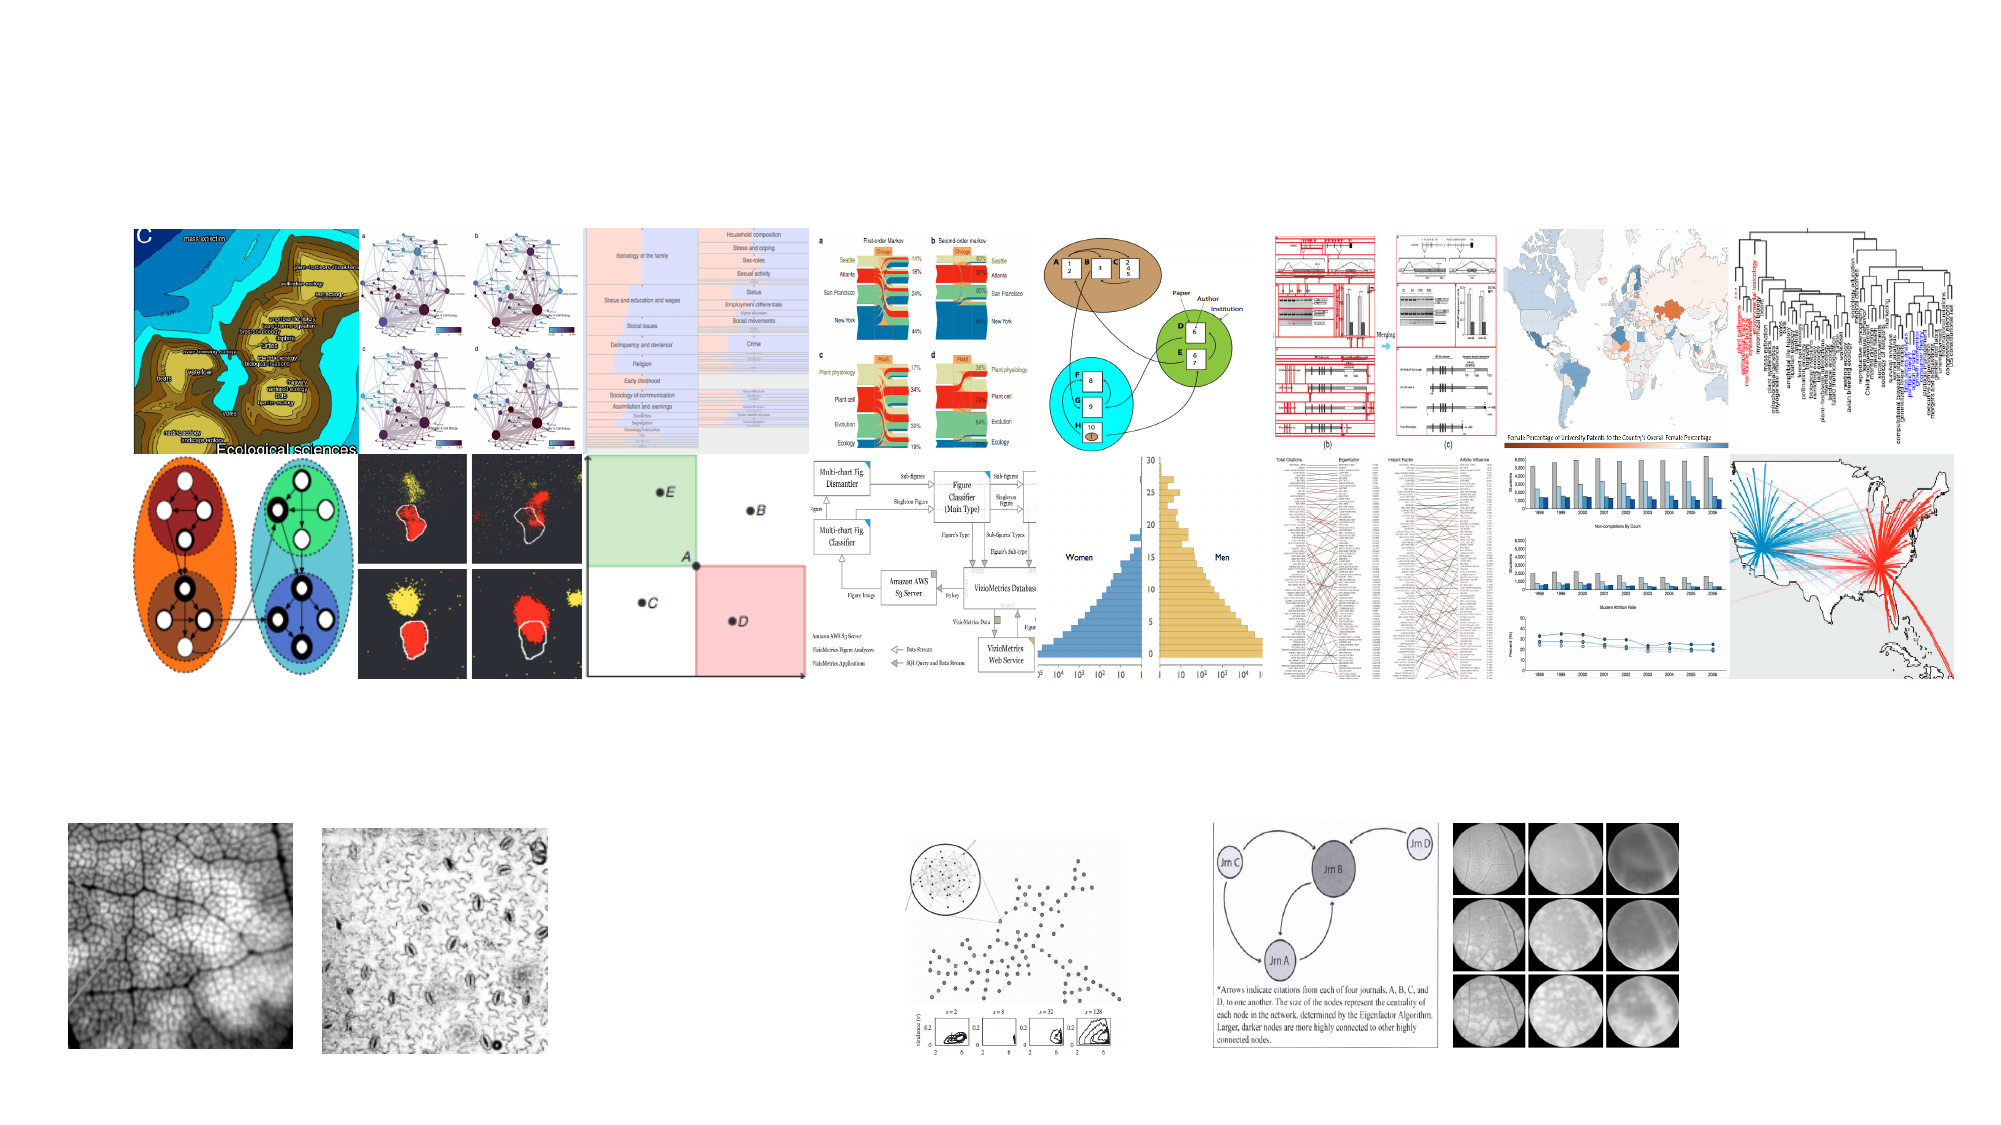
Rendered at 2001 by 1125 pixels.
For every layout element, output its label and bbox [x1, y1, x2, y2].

picture [132, 228, 1036, 679]
picture [67, 823, 293, 1049]
picture [1453, 823, 1679, 1049]
picture [1037, 228, 1263, 679]
picture [1213, 823, 1439, 1049]
picture [322, 828, 548, 1054]
picture [1272, 228, 1499, 679]
picture [902, 832, 1128, 1058]
picture [1503, 228, 1961, 679]
